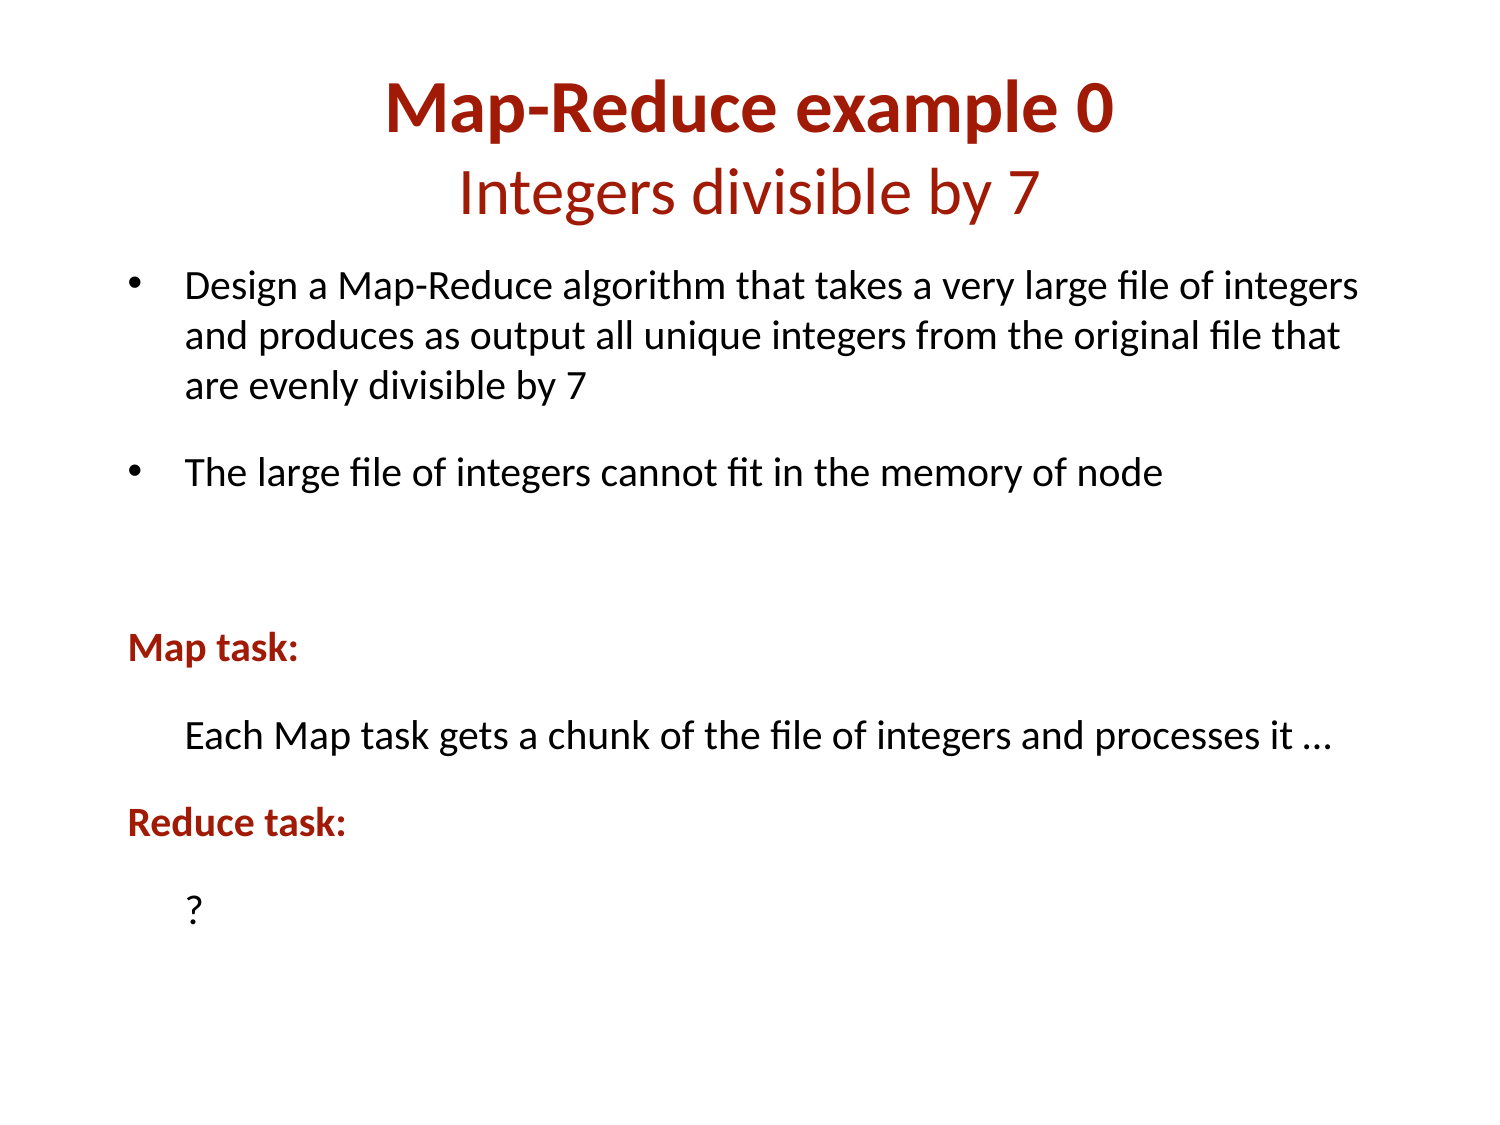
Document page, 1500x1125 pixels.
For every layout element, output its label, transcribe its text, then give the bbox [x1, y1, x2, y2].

text_box Map-Reduce example 0 Integers divisible by 7 [112, 50, 1388, 238]
list Design a Map-Reduce algorithm that takes a very large file of integers and produces as output all unique integers from the original file that are evenly divisible by 7 The large file of integers cannot fit in the memory of node Map task: Each Map task gets a chunk of the file of integers and processes it … Reduce task: ? [112, 249, 1388, 1025]
